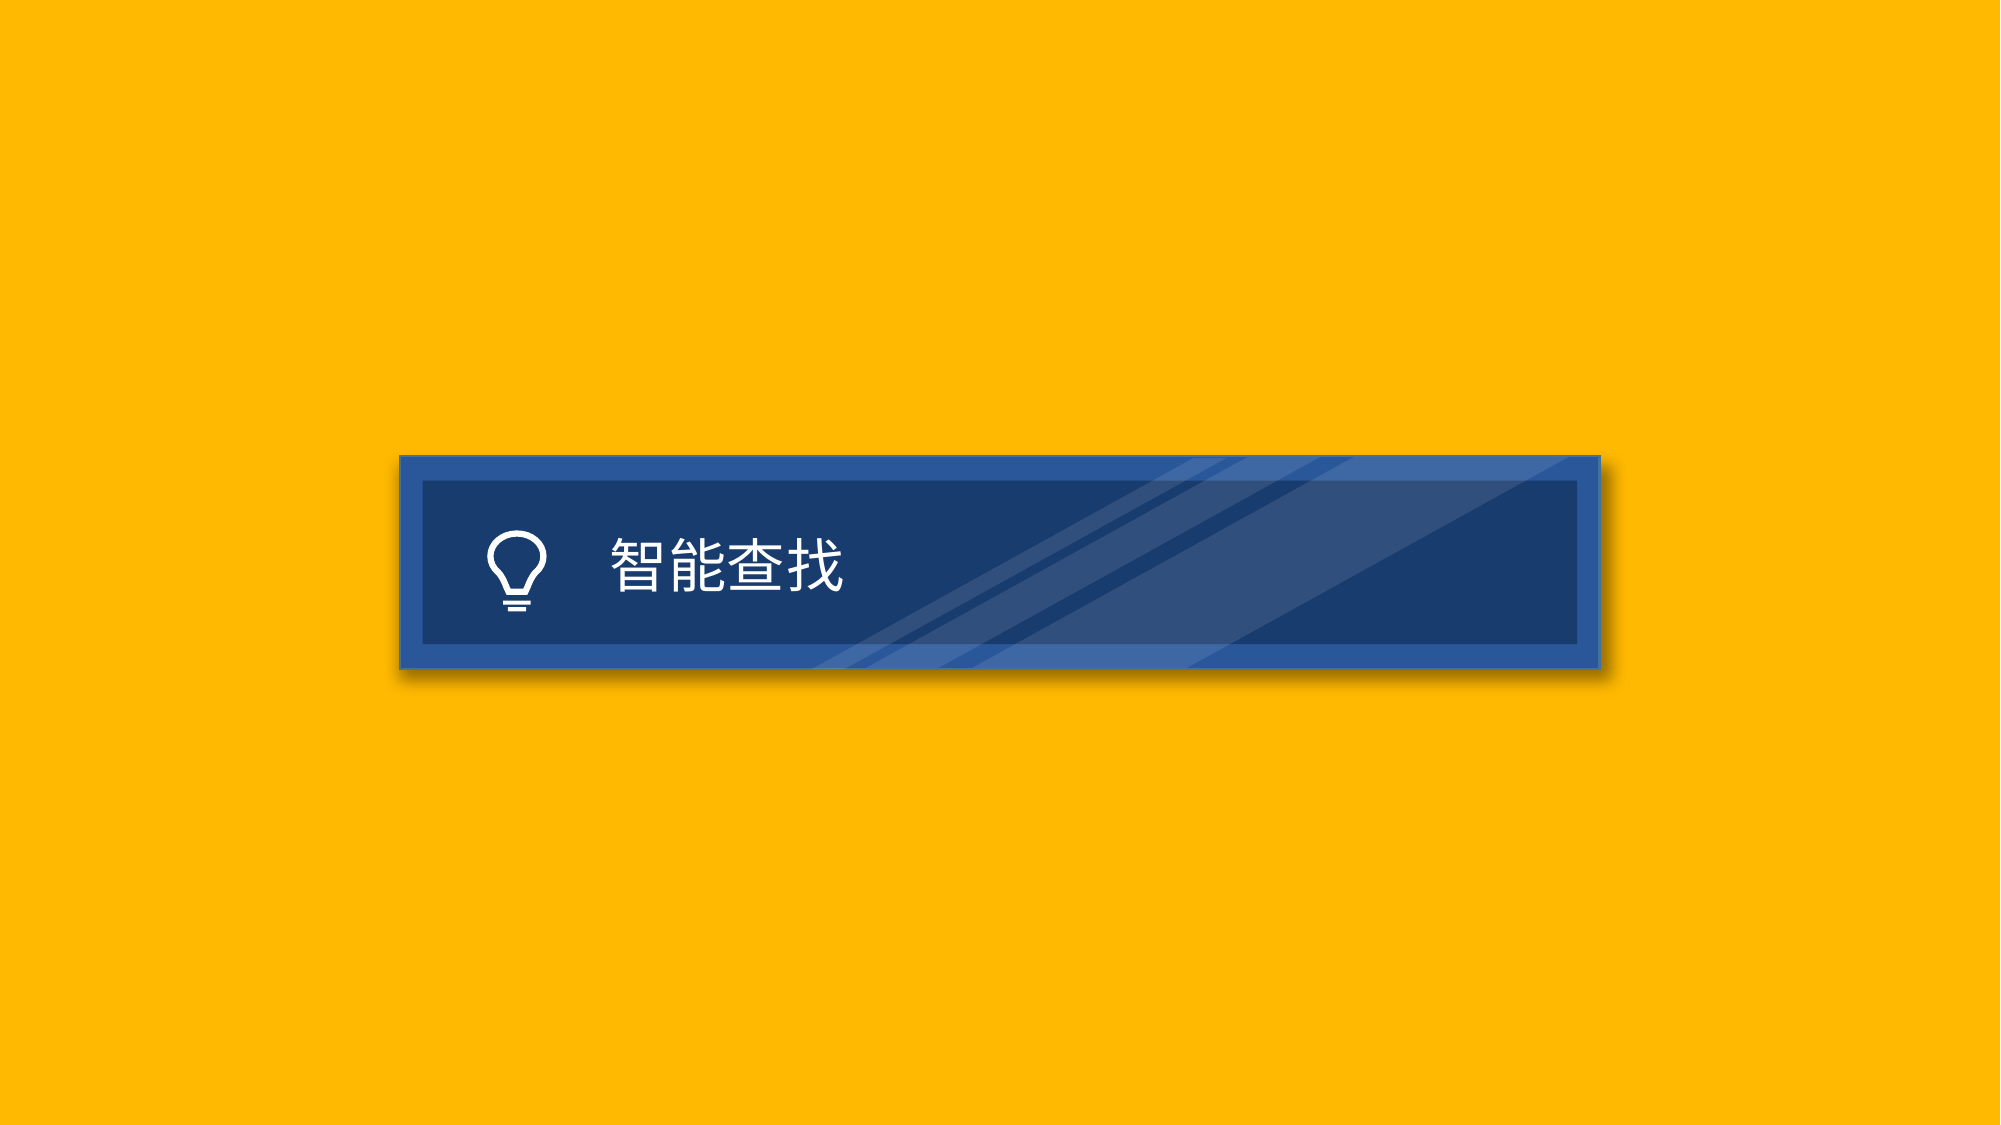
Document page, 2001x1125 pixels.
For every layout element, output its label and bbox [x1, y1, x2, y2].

text_box [490, 533, 544, 612]
text_box [400, 456, 1600, 669]
